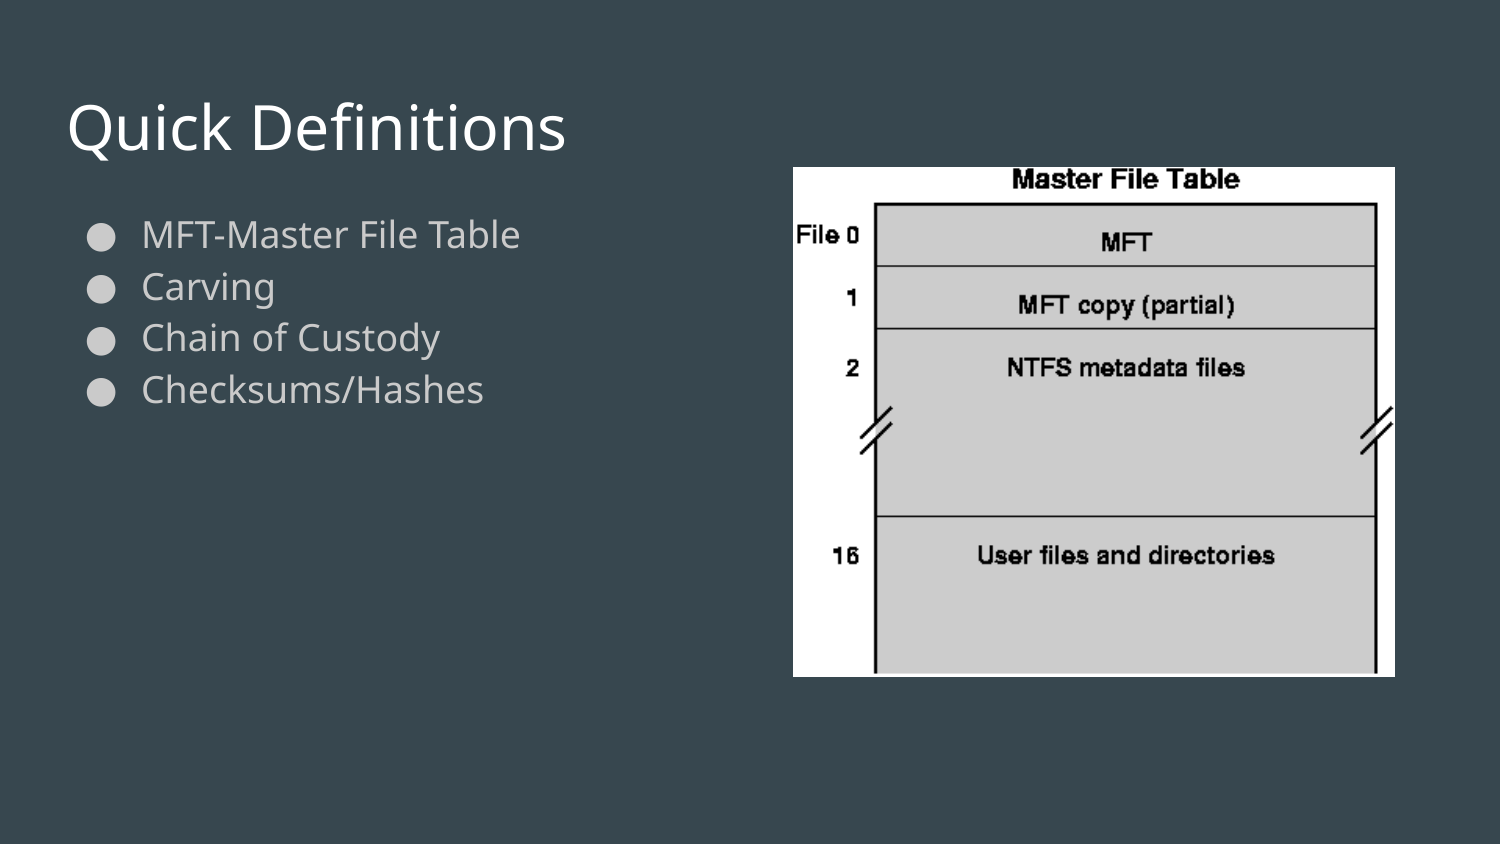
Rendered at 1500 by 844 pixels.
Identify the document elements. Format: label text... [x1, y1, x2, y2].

picture [792, 166, 1395, 677]
list MFT-Master File Table Carving Chain of Custody Checksums/Hashes [51, 189, 1449, 750]
title Quick Definitions [51, 72, 1449, 167]
